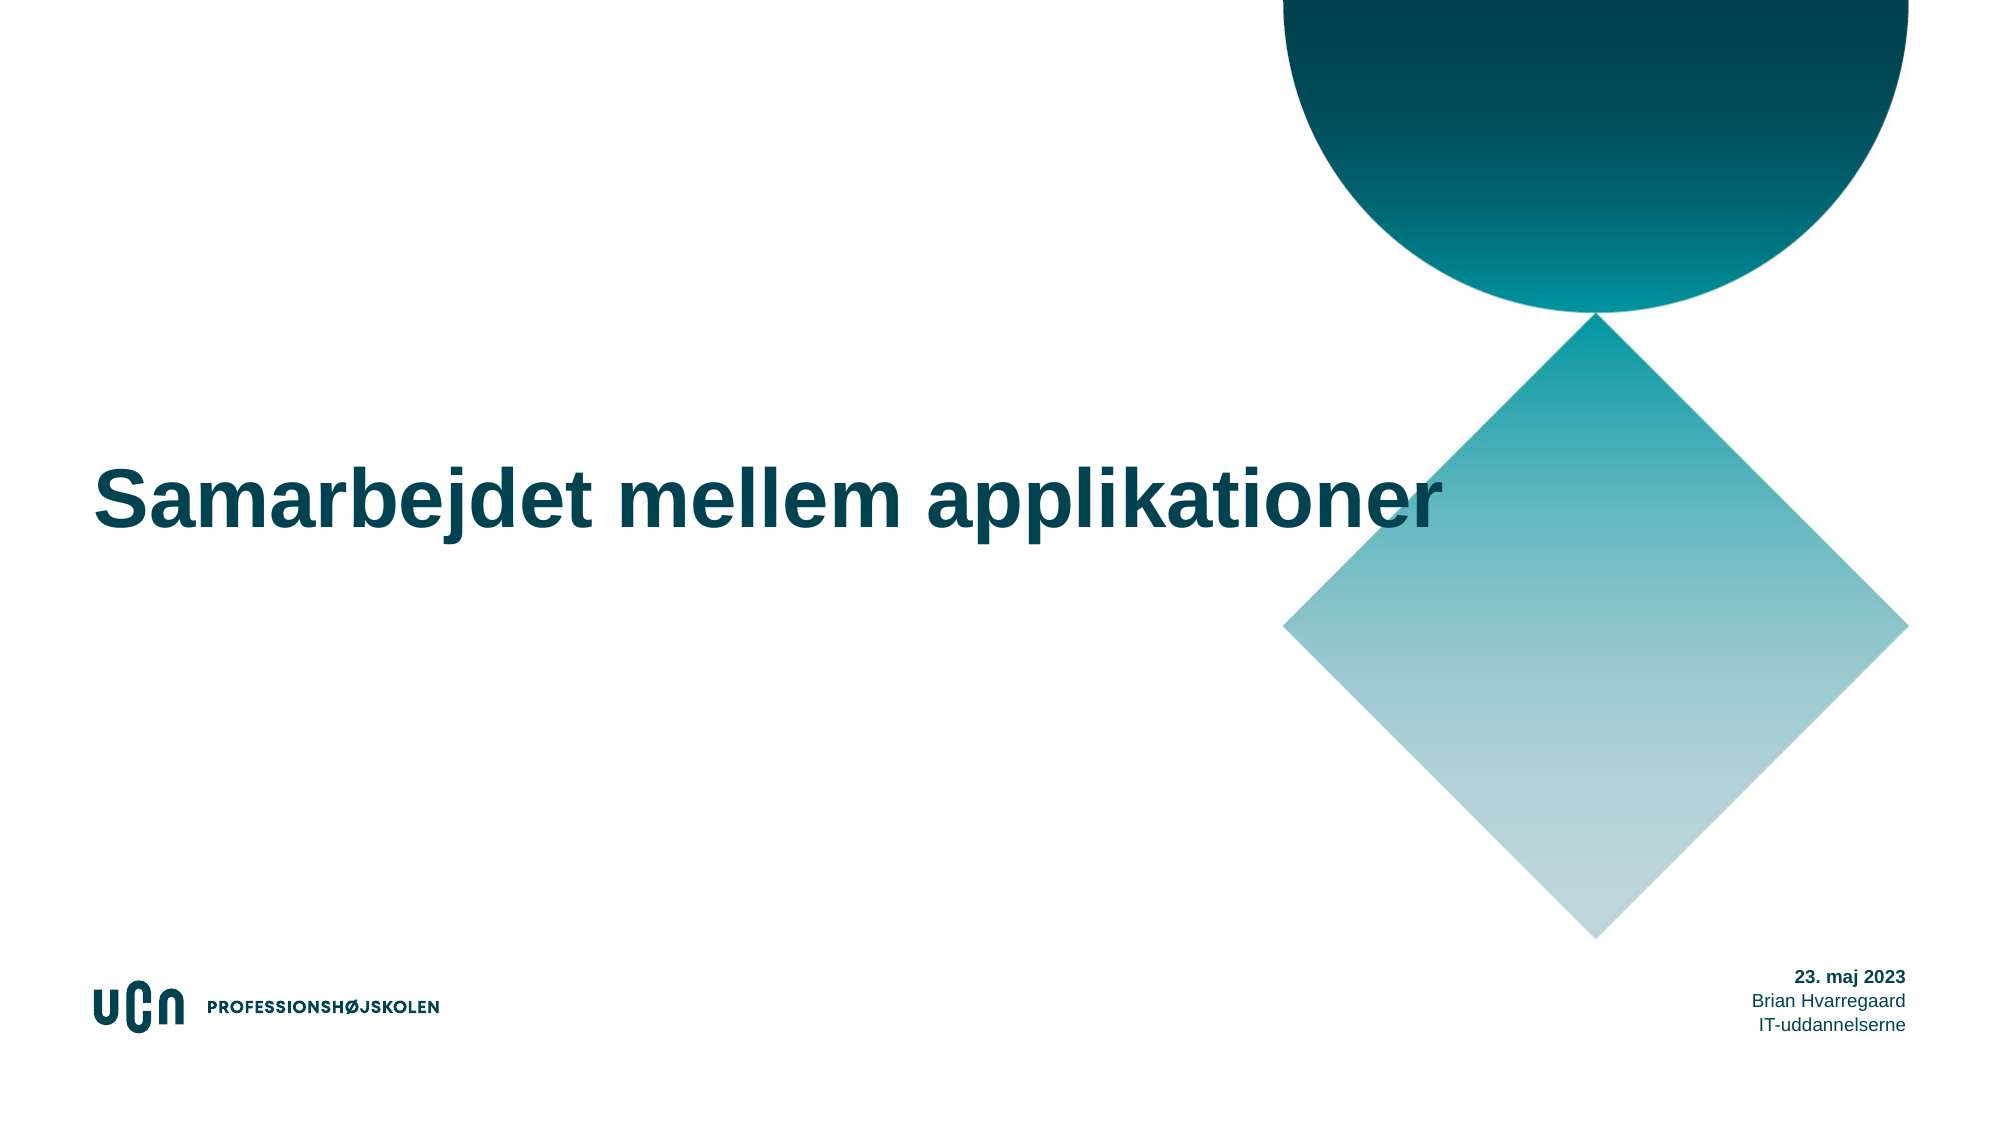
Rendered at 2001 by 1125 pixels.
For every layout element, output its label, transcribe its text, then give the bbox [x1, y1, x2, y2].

title Samarbejdet mellem applikationer [93, 358, 1473, 545]
picture [0, 0, 2001, 1125]
